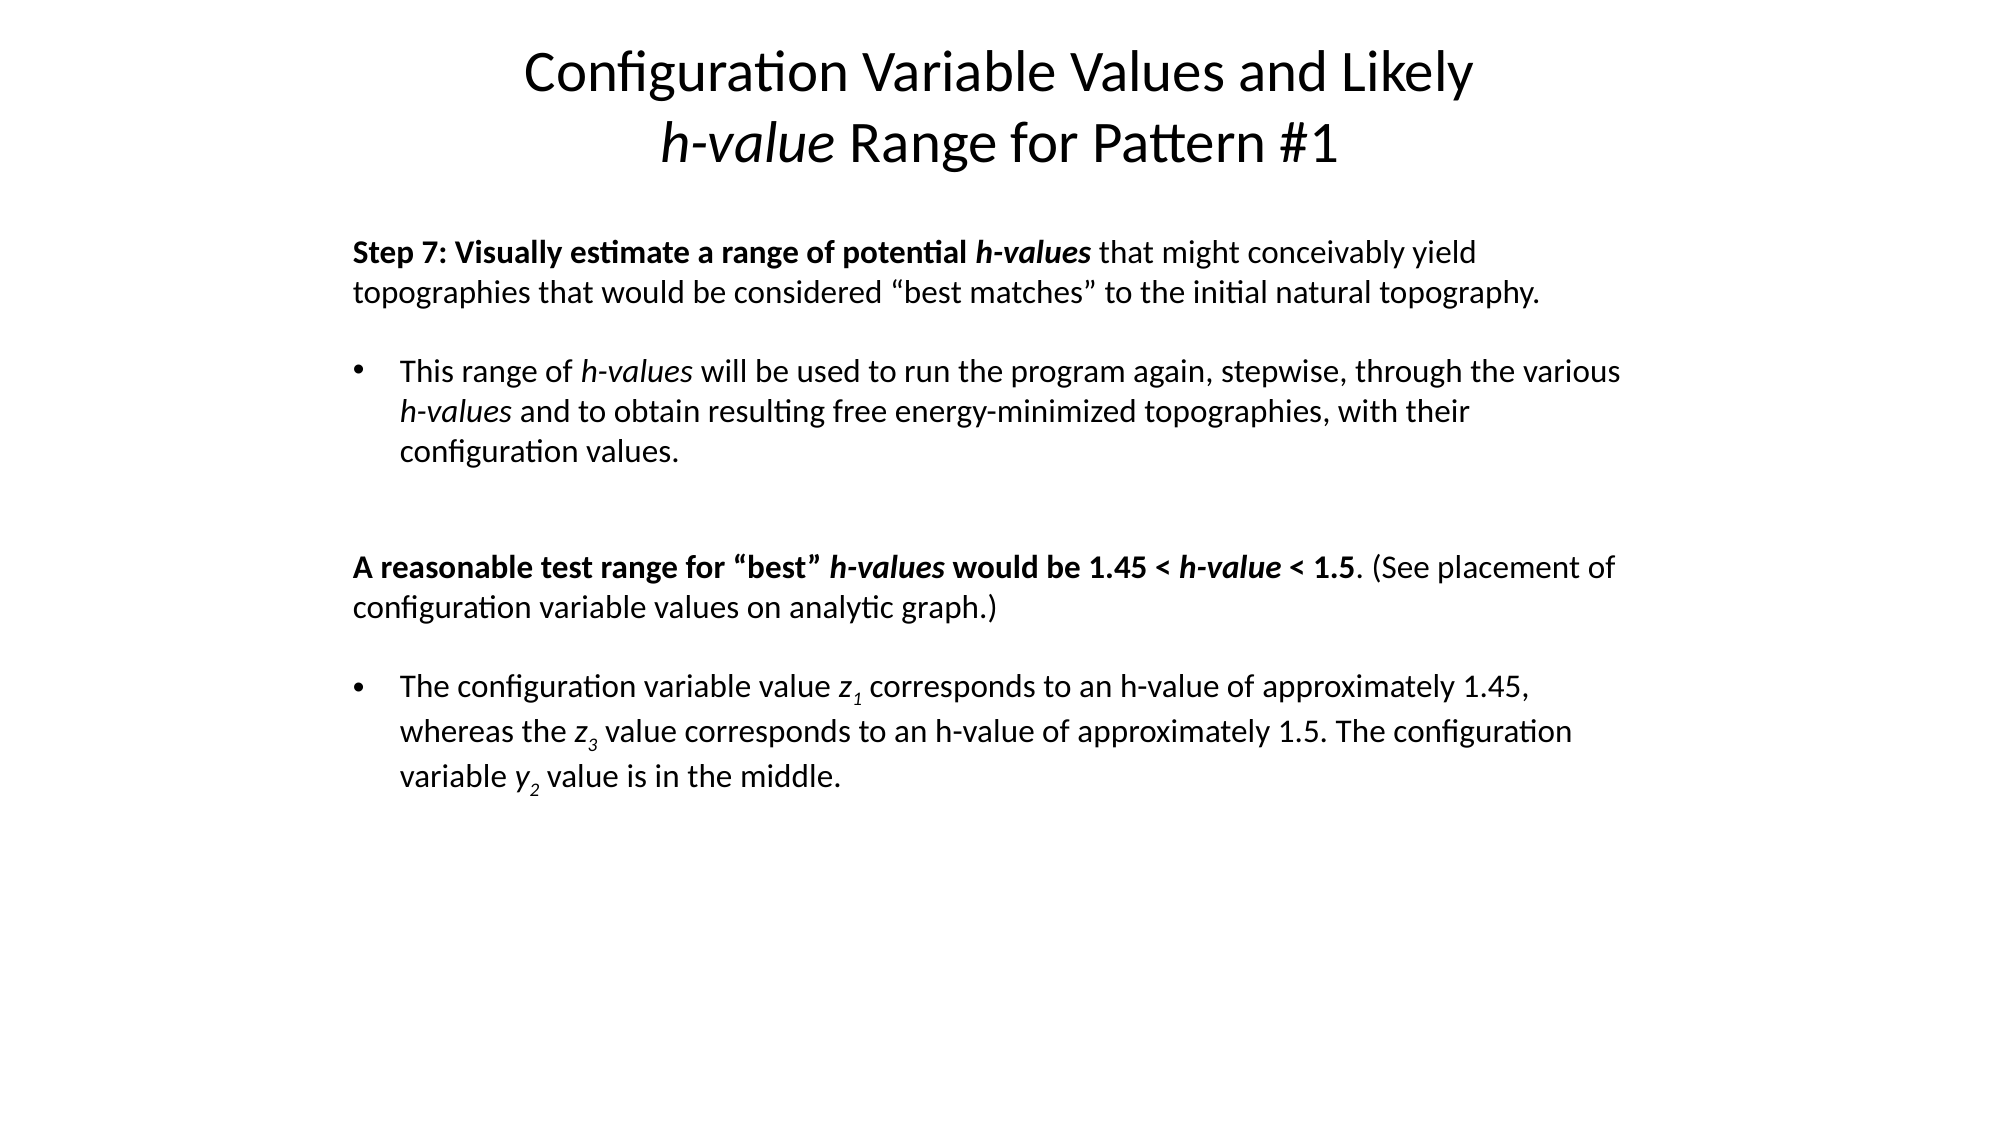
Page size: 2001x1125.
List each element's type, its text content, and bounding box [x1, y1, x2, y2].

text_box Configuration Variable Values and Likely h-value Range for Pattern #1 [479, 25, 1521, 182]
text_box A reasonable test range for “best” h-values would be 1.45 < h-value < 1.5. (See placement of configuration variable values on analytic graph.) The configuration variable value z1 corresponds to an h-value of approximately 1.45, whereas the z3 value corresponds to an h-value of approximately 1.5. The configuration variable y2 value is in the middle. [338, 498, 1662, 848]
text_box Step 7: Visually estimate a range of potential h-values that might conceivably yield topographies that would be considered “best matches” to the initial natural topography. This range of h-values will be used to run the program again, stepwise, through the various h-values and to obtain resulting free energy-minimized topographies, with their configuration values. [338, 183, 1662, 477]
